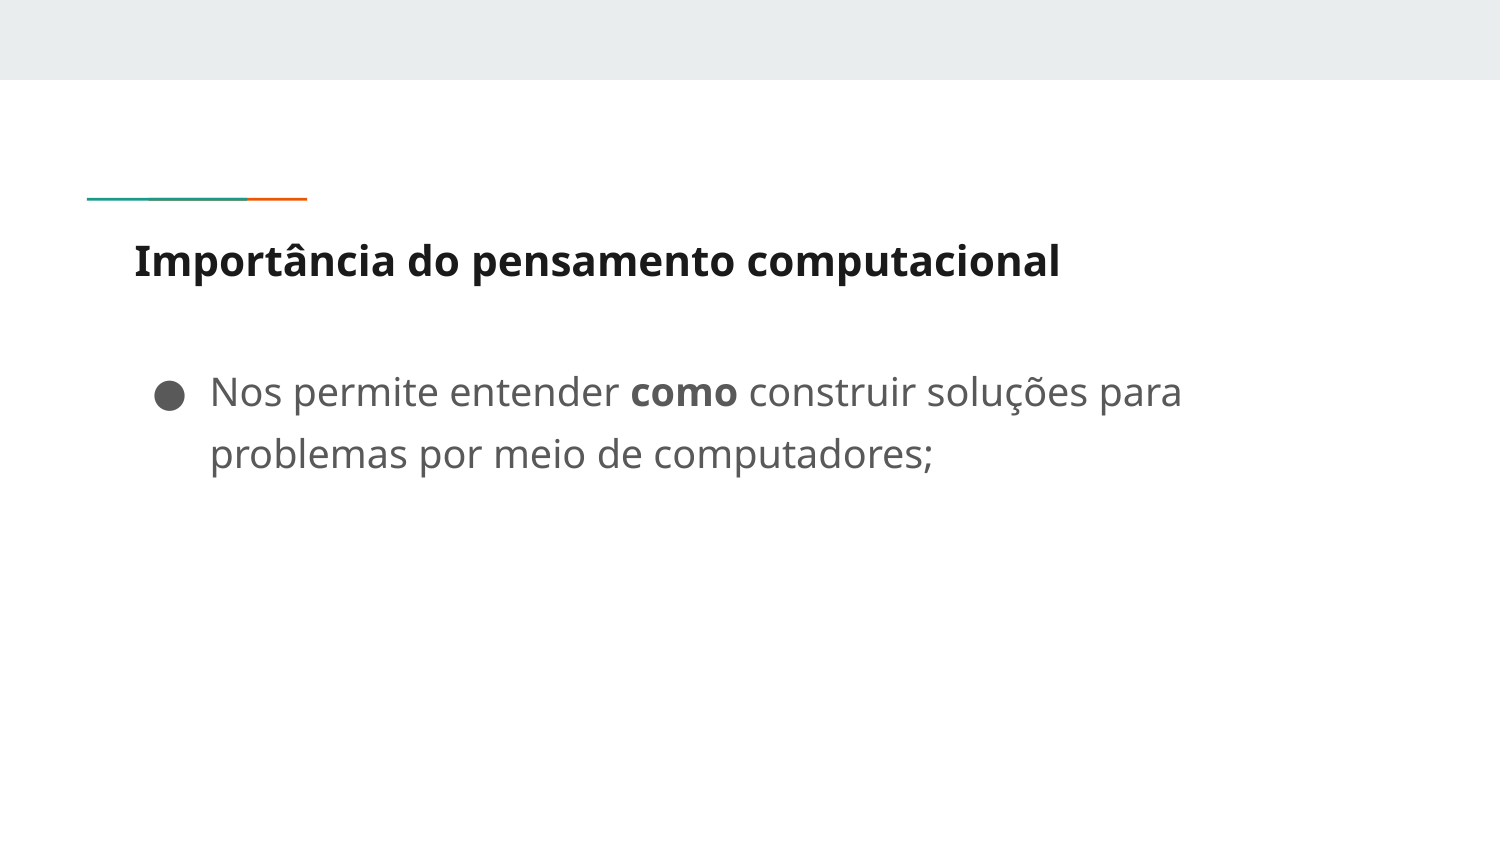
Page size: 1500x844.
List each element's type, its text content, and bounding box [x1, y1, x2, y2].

list Nos permite entender como construir soluções para problemas por meio de computadores; [119, 341, 1381, 712]
title Importância do pensamento computacional [119, 216, 1381, 305]
